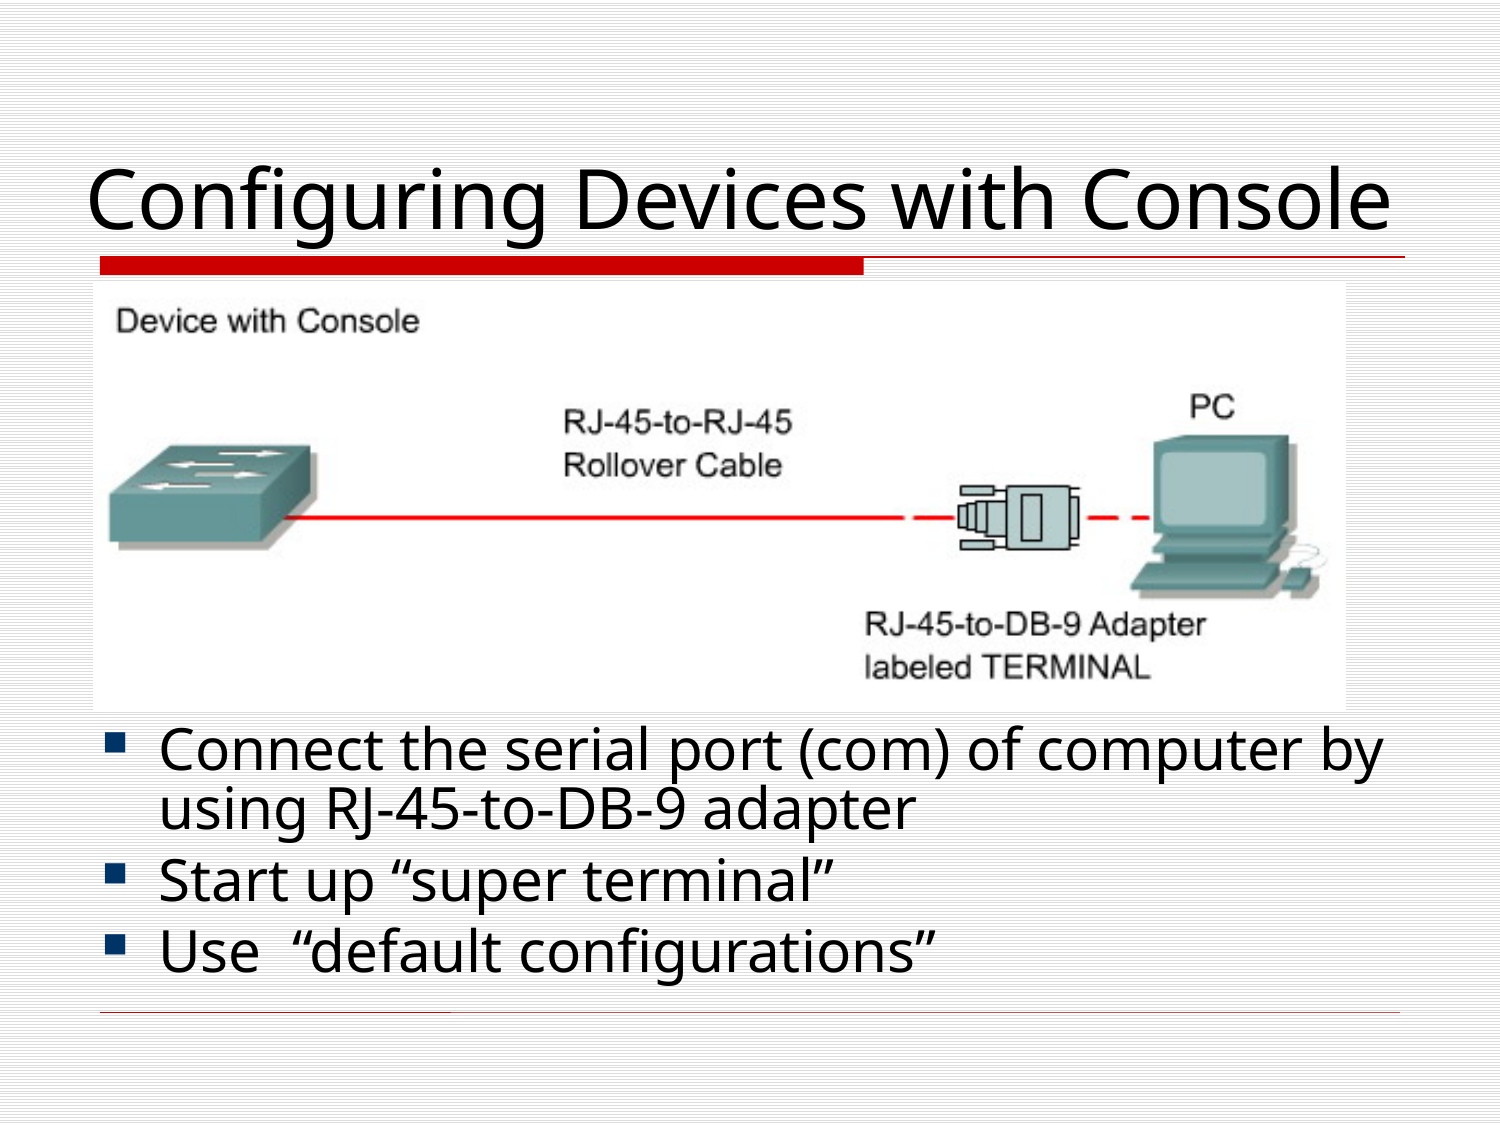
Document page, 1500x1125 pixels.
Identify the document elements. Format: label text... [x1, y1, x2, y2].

title Configuring Devices with Console [70, 66, 1500, 254]
text_box [95, 58, 1432, 197]
picture [93, 280, 1346, 711]
text_box Connect the serial port (com) of computer by using RJ-45-to-DB-9 adapter Start up “super terminal” Use “default configurations” [88, 716, 1465, 1051]
